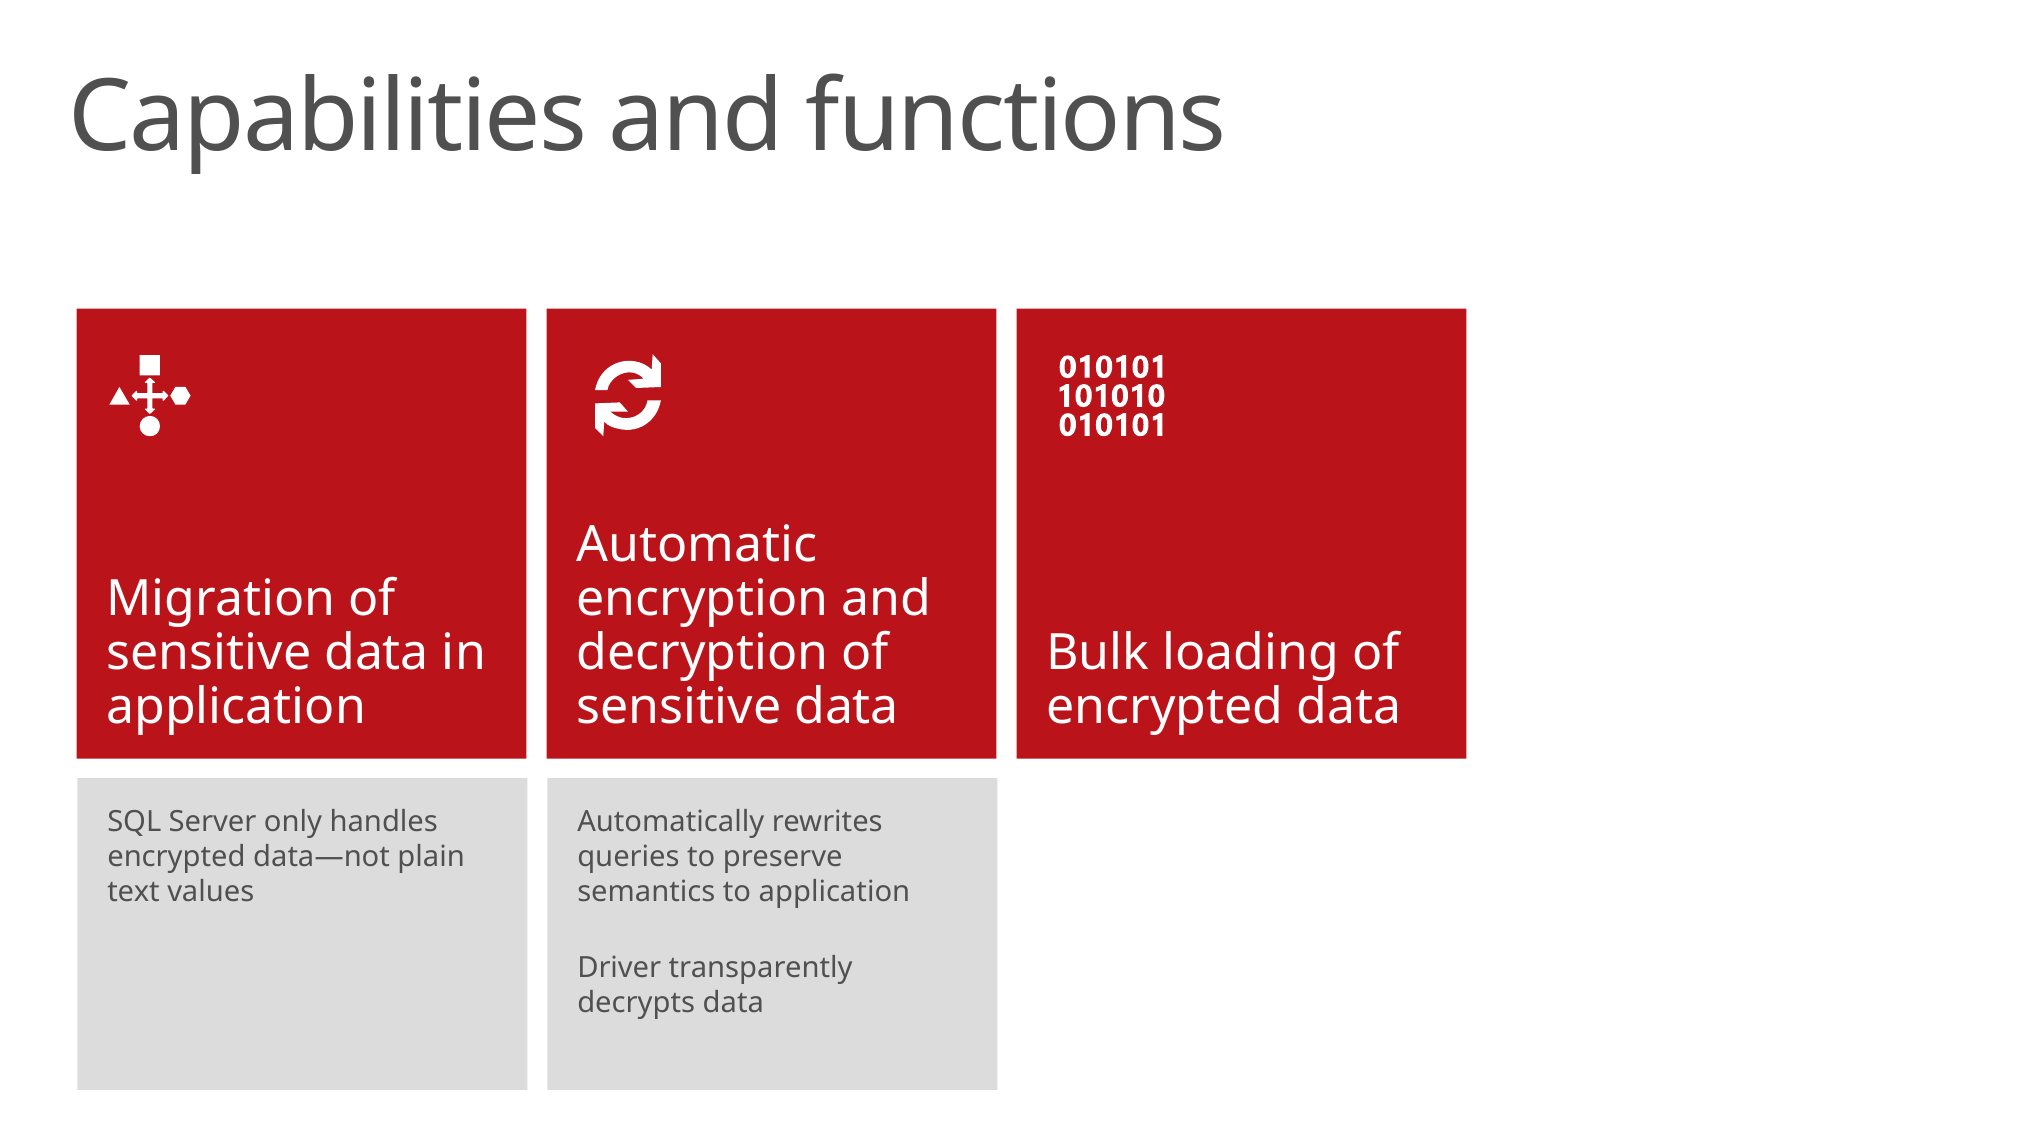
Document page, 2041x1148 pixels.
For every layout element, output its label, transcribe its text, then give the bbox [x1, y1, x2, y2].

list Automatic encryption and decryption of sensitive data [546, 308, 997, 759]
text_box [1111, 384, 1129, 408]
title Capabilities and functions [45, 48, 1996, 200]
text_box [1080, 413, 1090, 436]
text_box [1152, 355, 1163, 378]
list Automatically rewrites queries to preserve semantics to application Driver transparently decrypts data [547, 778, 998, 1090]
text_box [1059, 384, 1070, 407]
text_box [595, 354, 661, 391]
text_box [1059, 355, 1076, 379]
text_box [1080, 355, 1090, 378]
text_box [595, 400, 661, 437]
text_box [1152, 413, 1163, 436]
text_box [1132, 413, 1149, 437]
text_box [1132, 384, 1143, 407]
text_box [1095, 413, 1113, 437]
text_box [1059, 413, 1076, 437]
text_box [1116, 355, 1127, 378]
list Bulk loading of encrypted data [1016, 308, 1467, 759]
text_box [1132, 355, 1149, 379]
list Migration of sensitive data in application [76, 308, 527, 759]
text_box [1095, 355, 1113, 379]
text_box [131, 377, 192, 437]
text_box [1075, 384, 1092, 408]
text_box [1116, 413, 1127, 436]
text_box [1148, 384, 1165, 408]
text_box [139, 354, 161, 376]
text_box [1095, 384, 1106, 407]
text_box [108, 386, 131, 406]
list SQL Server only handles encrypted data—not plain text values [77, 778, 528, 1090]
